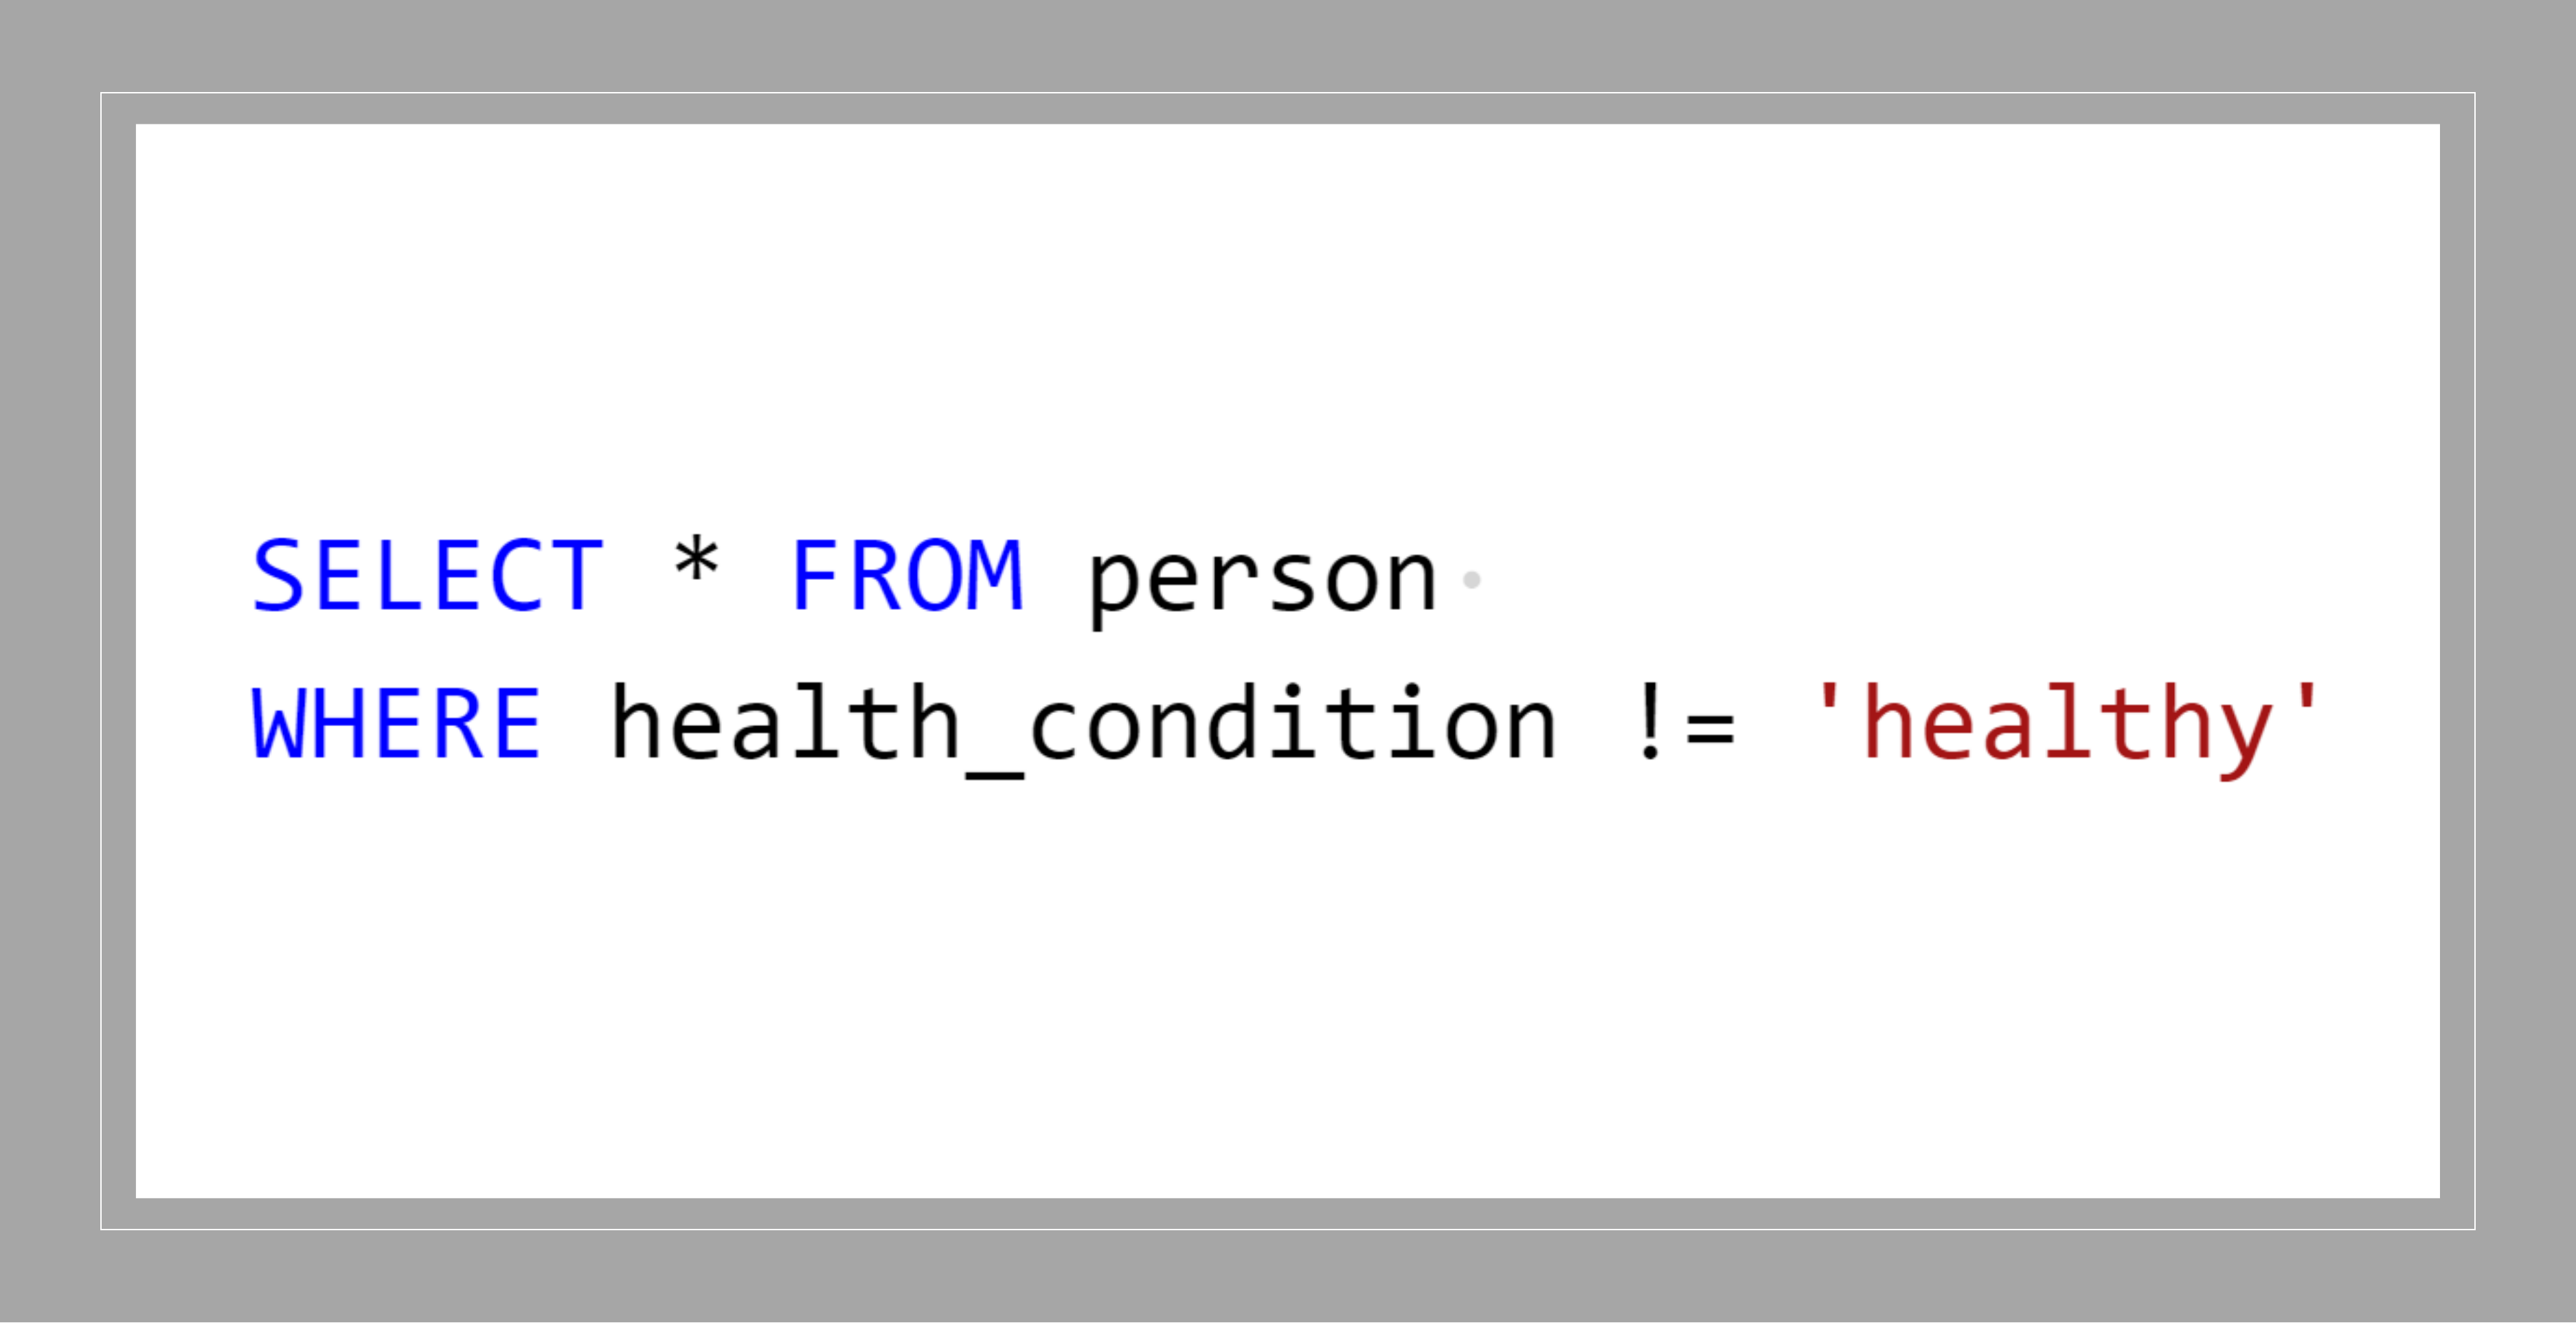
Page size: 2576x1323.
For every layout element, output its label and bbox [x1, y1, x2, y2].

picture [236, 518, 2340, 803]
text_box [100, 92, 2476, 1230]
text_box [135, 123, 2441, 1199]
text_box [0, 0, 2576, 1322]
